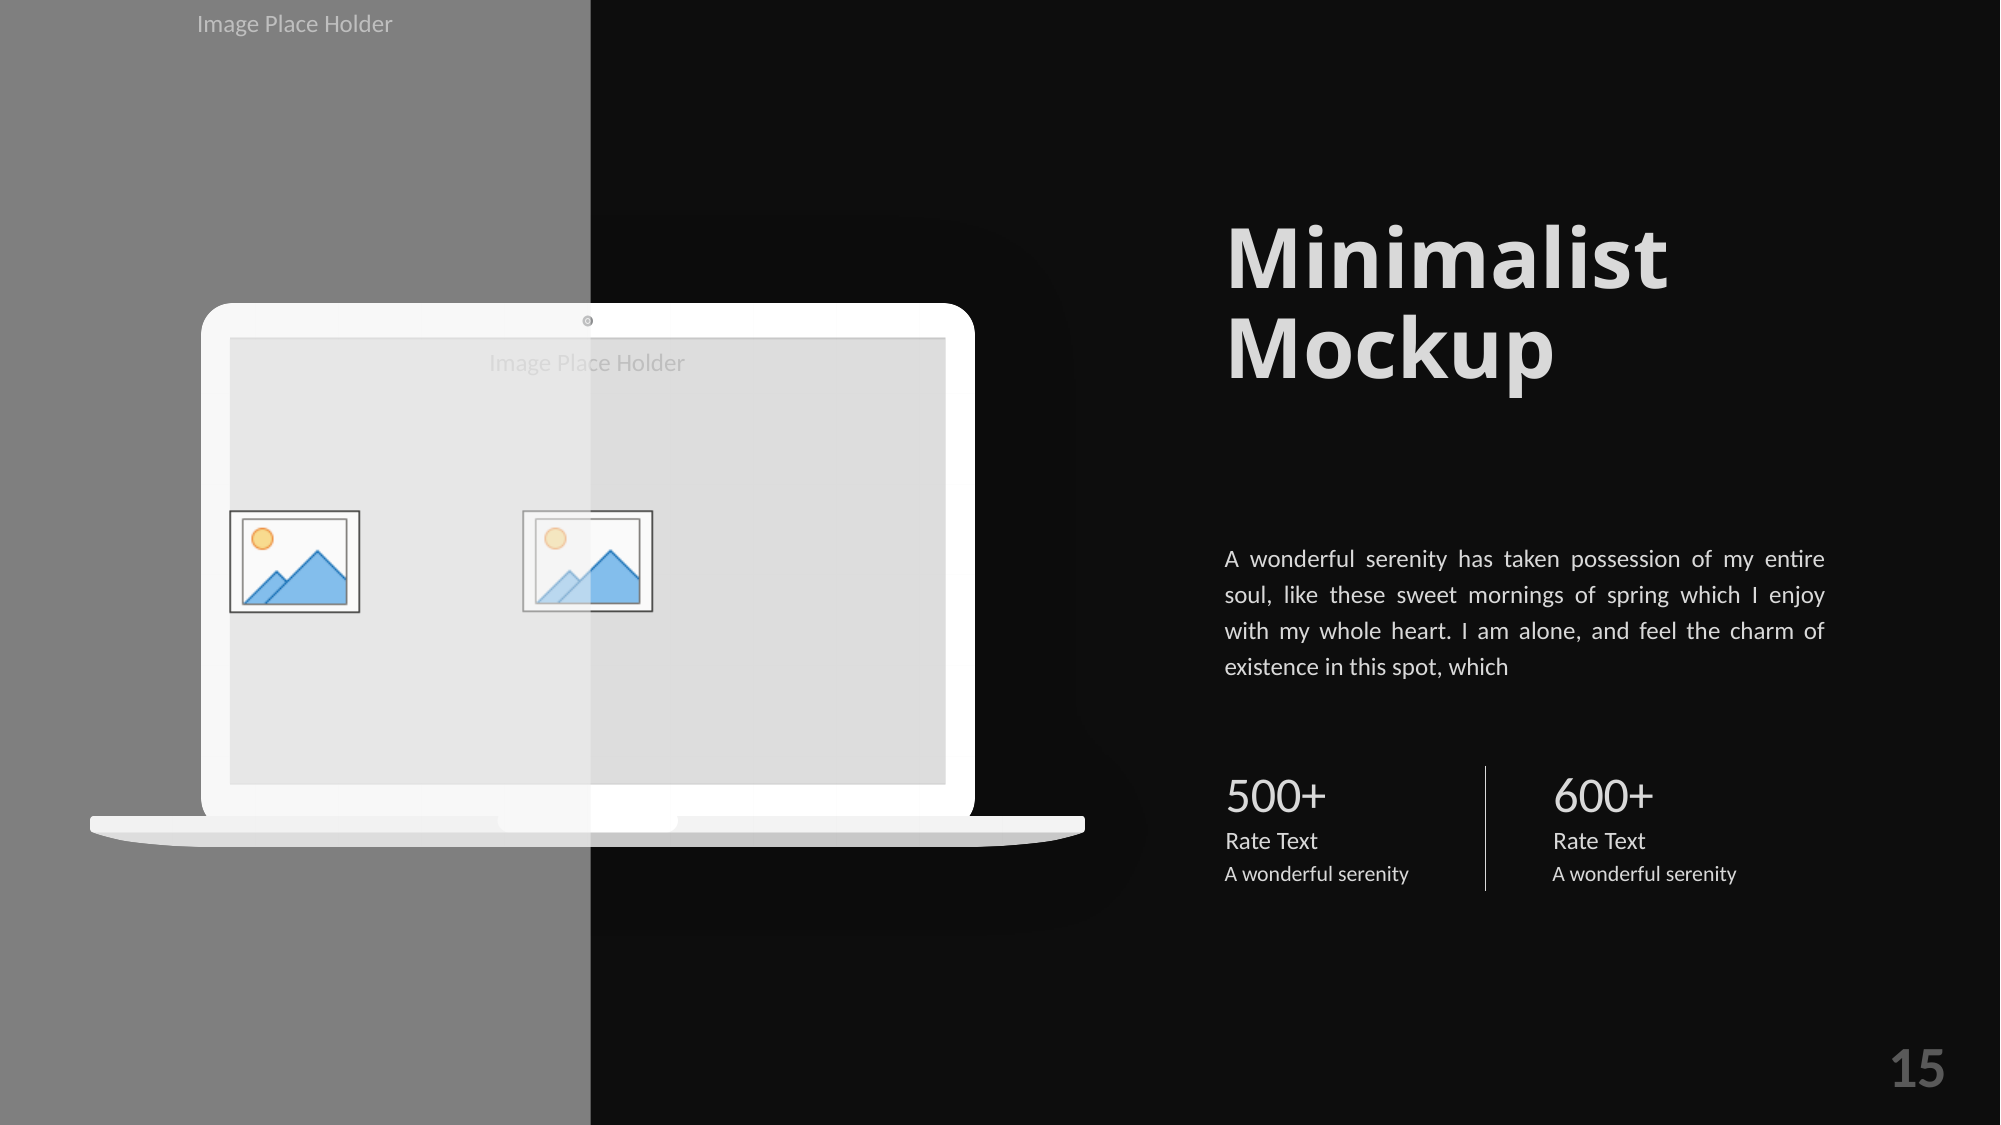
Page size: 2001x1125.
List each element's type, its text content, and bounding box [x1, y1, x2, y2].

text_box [1537, 811, 1763, 893]
text_box A wonderful serenity has taken possession of my entire soul, like these sweet mornings of spring which I enjoy with my whole heart. I am alone, and feel the charm of existence in this spot, which [1209, 529, 1842, 688]
text_box 600+ [1538, 742, 1746, 811]
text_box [1209, 811, 1435, 893]
text_box 500+ [1210, 742, 1418, 811]
text_box Minimalist Mockup [1209, 208, 1868, 404]
picture [0, 0, 1085, 1125]
